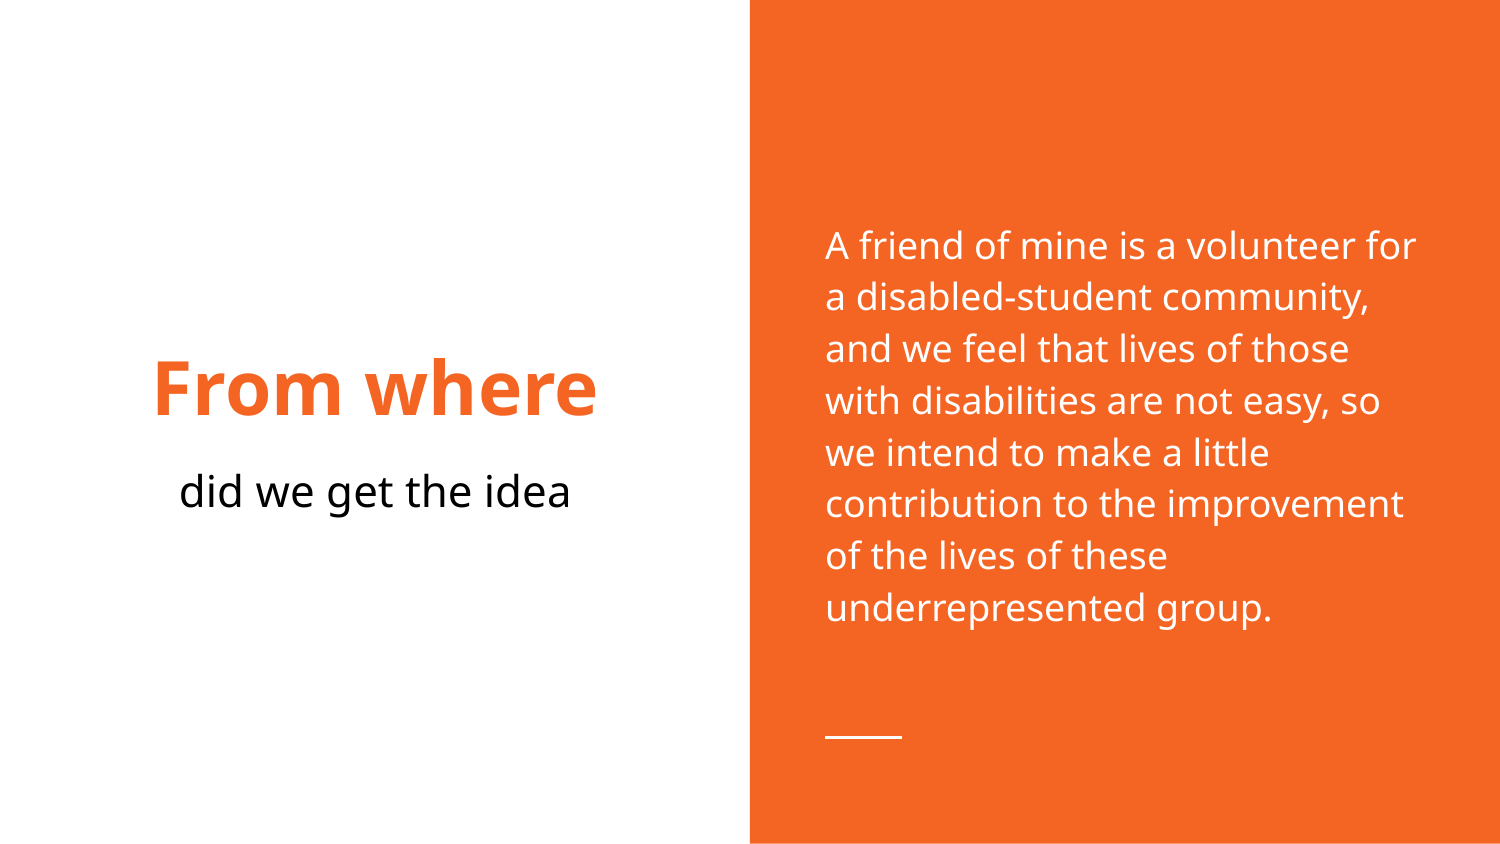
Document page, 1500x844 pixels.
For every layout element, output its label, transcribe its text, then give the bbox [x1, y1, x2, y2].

list A friend of mine is a volunteer for a disabled-student community, and we feel that lives of those with disabilities are not easy, so we intend to make a little contribution to the improvement of the lives of these underrepresented group. [810, 118, 1440, 725]
subtitle did we get the idea [43, 448, 708, 670]
title From where [43, 229, 708, 446]
